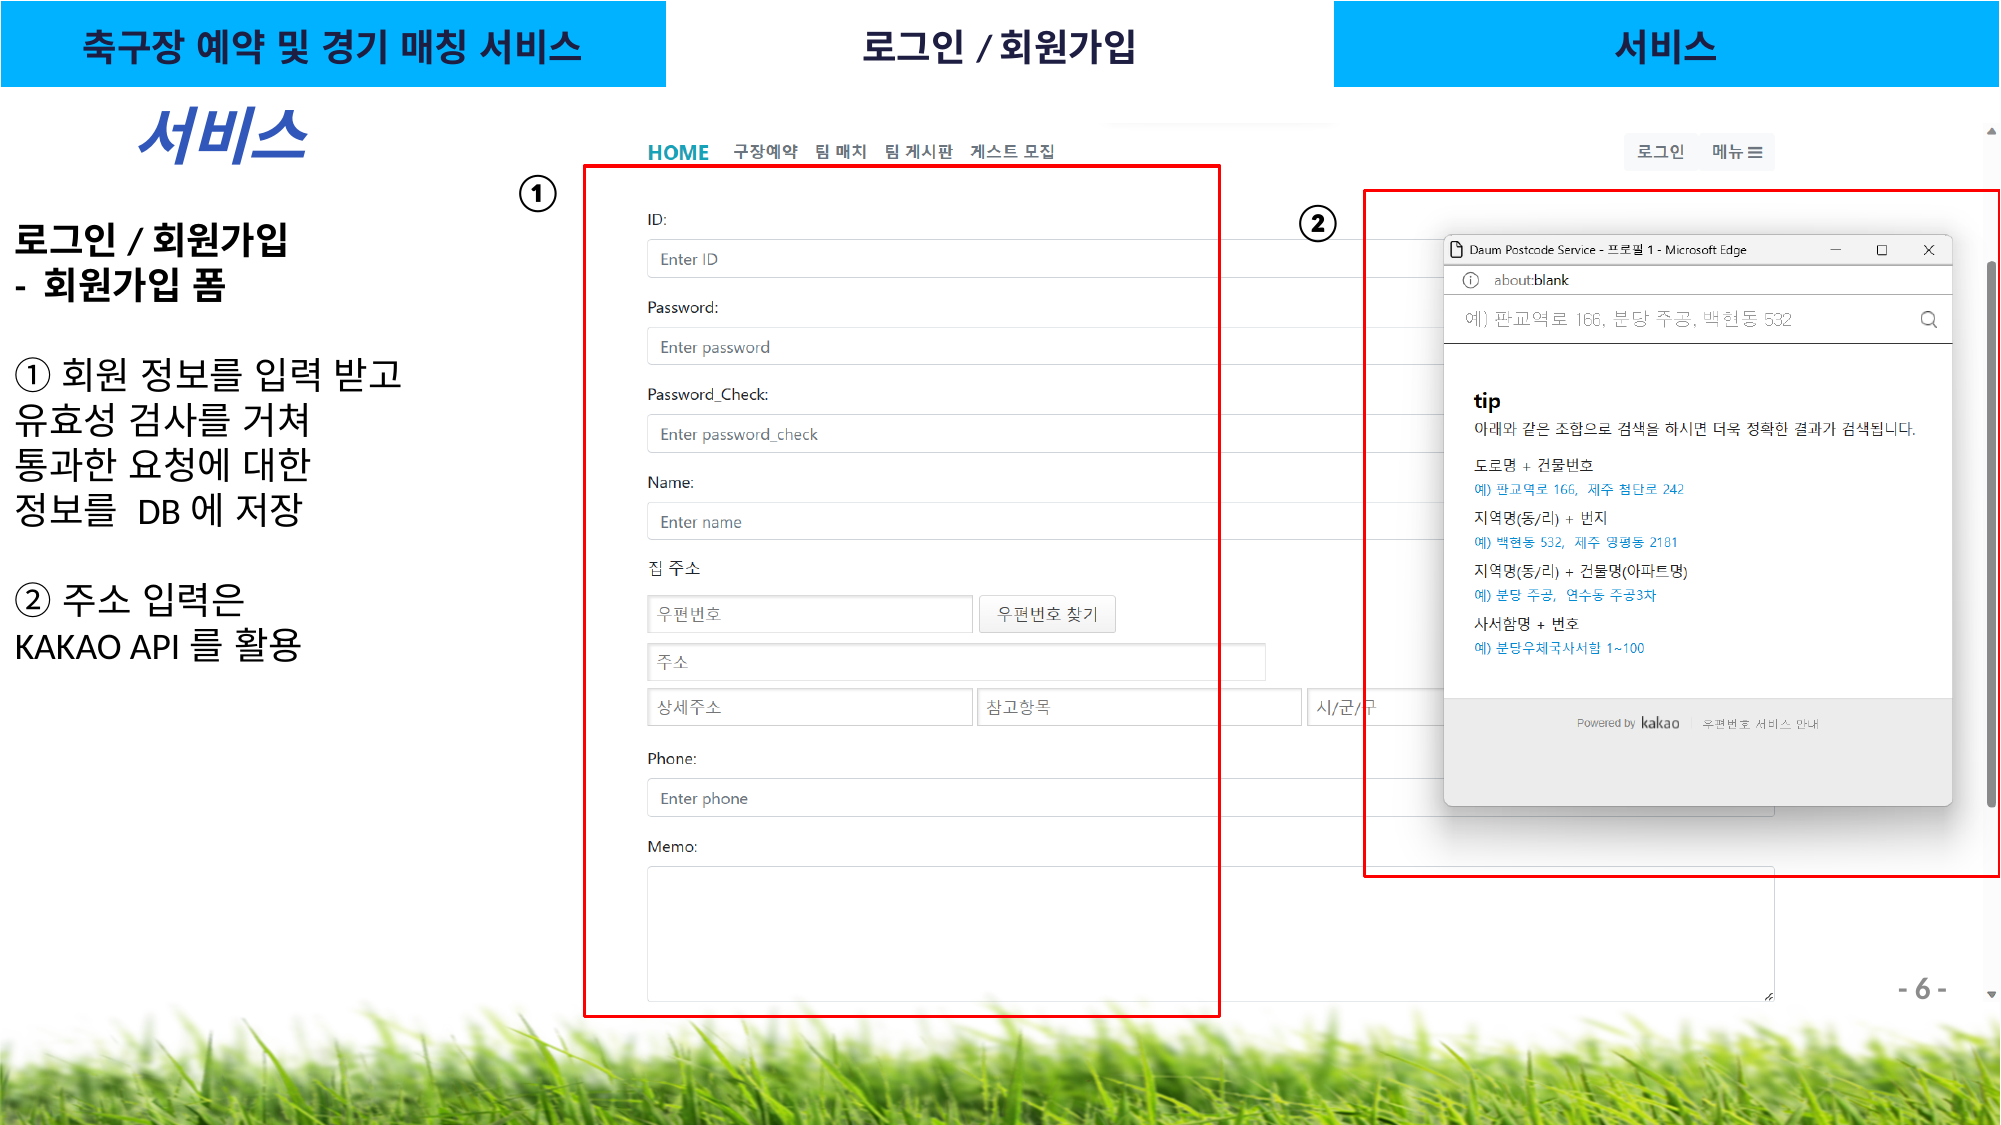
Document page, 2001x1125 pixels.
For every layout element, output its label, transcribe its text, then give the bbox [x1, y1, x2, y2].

picture [0, 123, 2000, 1125]
table_header 축구장 예약 및 경기 매칭 서비스 [1, 1, 666, 87]
table_header 서비스 [1334, 1, 1999, 87]
table_header 로그인/회원가입 [668, 1, 1332, 87]
text_box 서비스 로그인/회원가입 - 회원가입 폼 ①회원 정보를 입력 받고 유효성 검사를 거쳐 통과한 요청에 대한 정보를 DB에 저장 ② 주소 입력은 KAKAO API를 활용 [0, 89, 440, 675]
